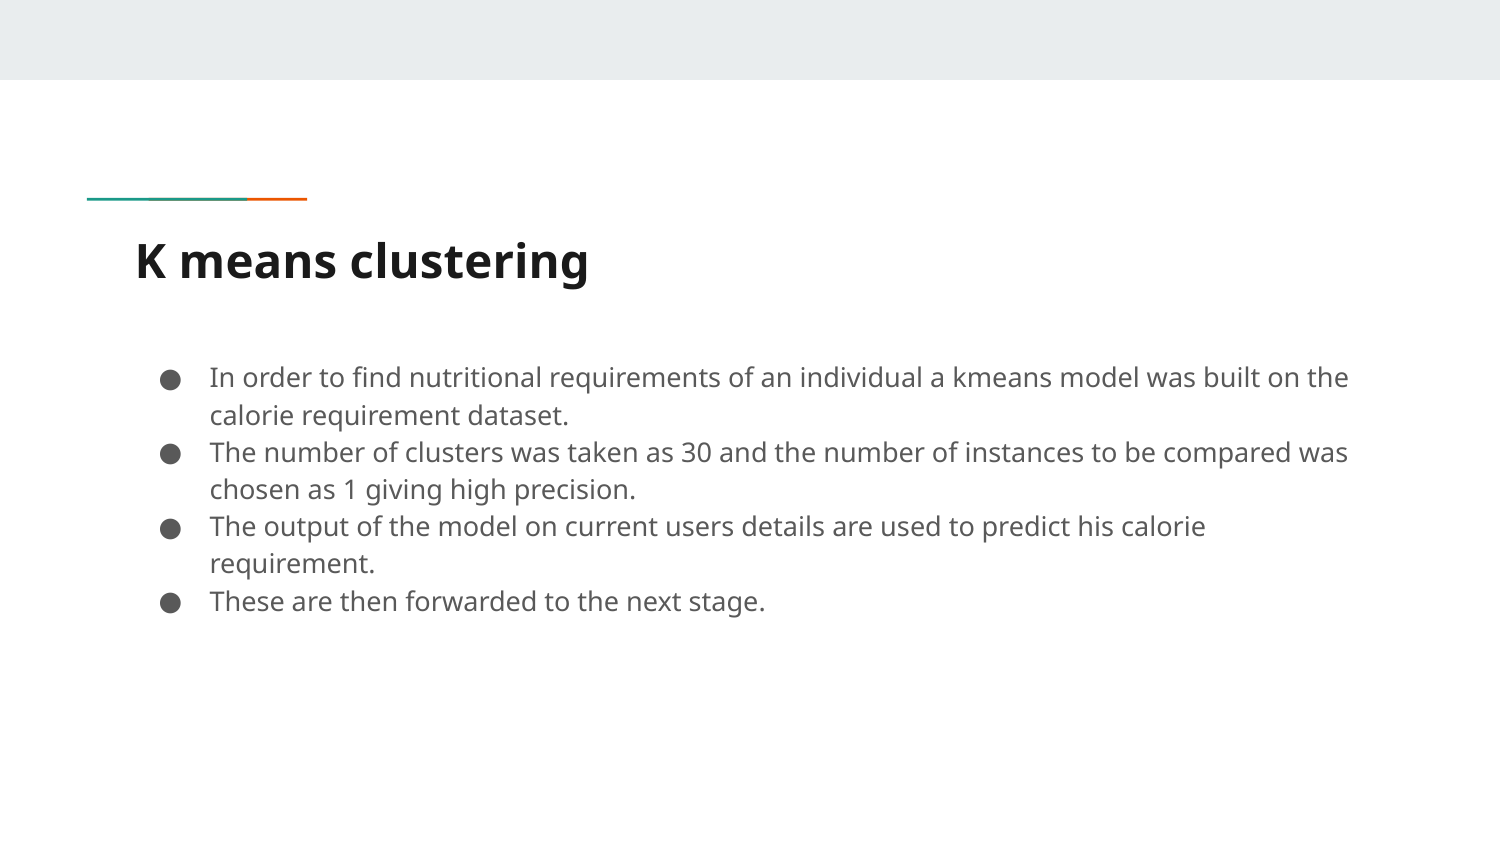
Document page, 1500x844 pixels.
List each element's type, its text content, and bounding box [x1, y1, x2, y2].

title K means clustering [119, 216, 1381, 305]
list In order to find nutritional requirements of an individual a kmeans model was built on the calorie requirement dataset. The number of clusters was taken as 30 and the number of instances to be compared was chosen as 1 giving high precision. The output of the model on current users details are used to predict his calorie requirement. These are then forwarded to the next stage. [119, 341, 1381, 712]
